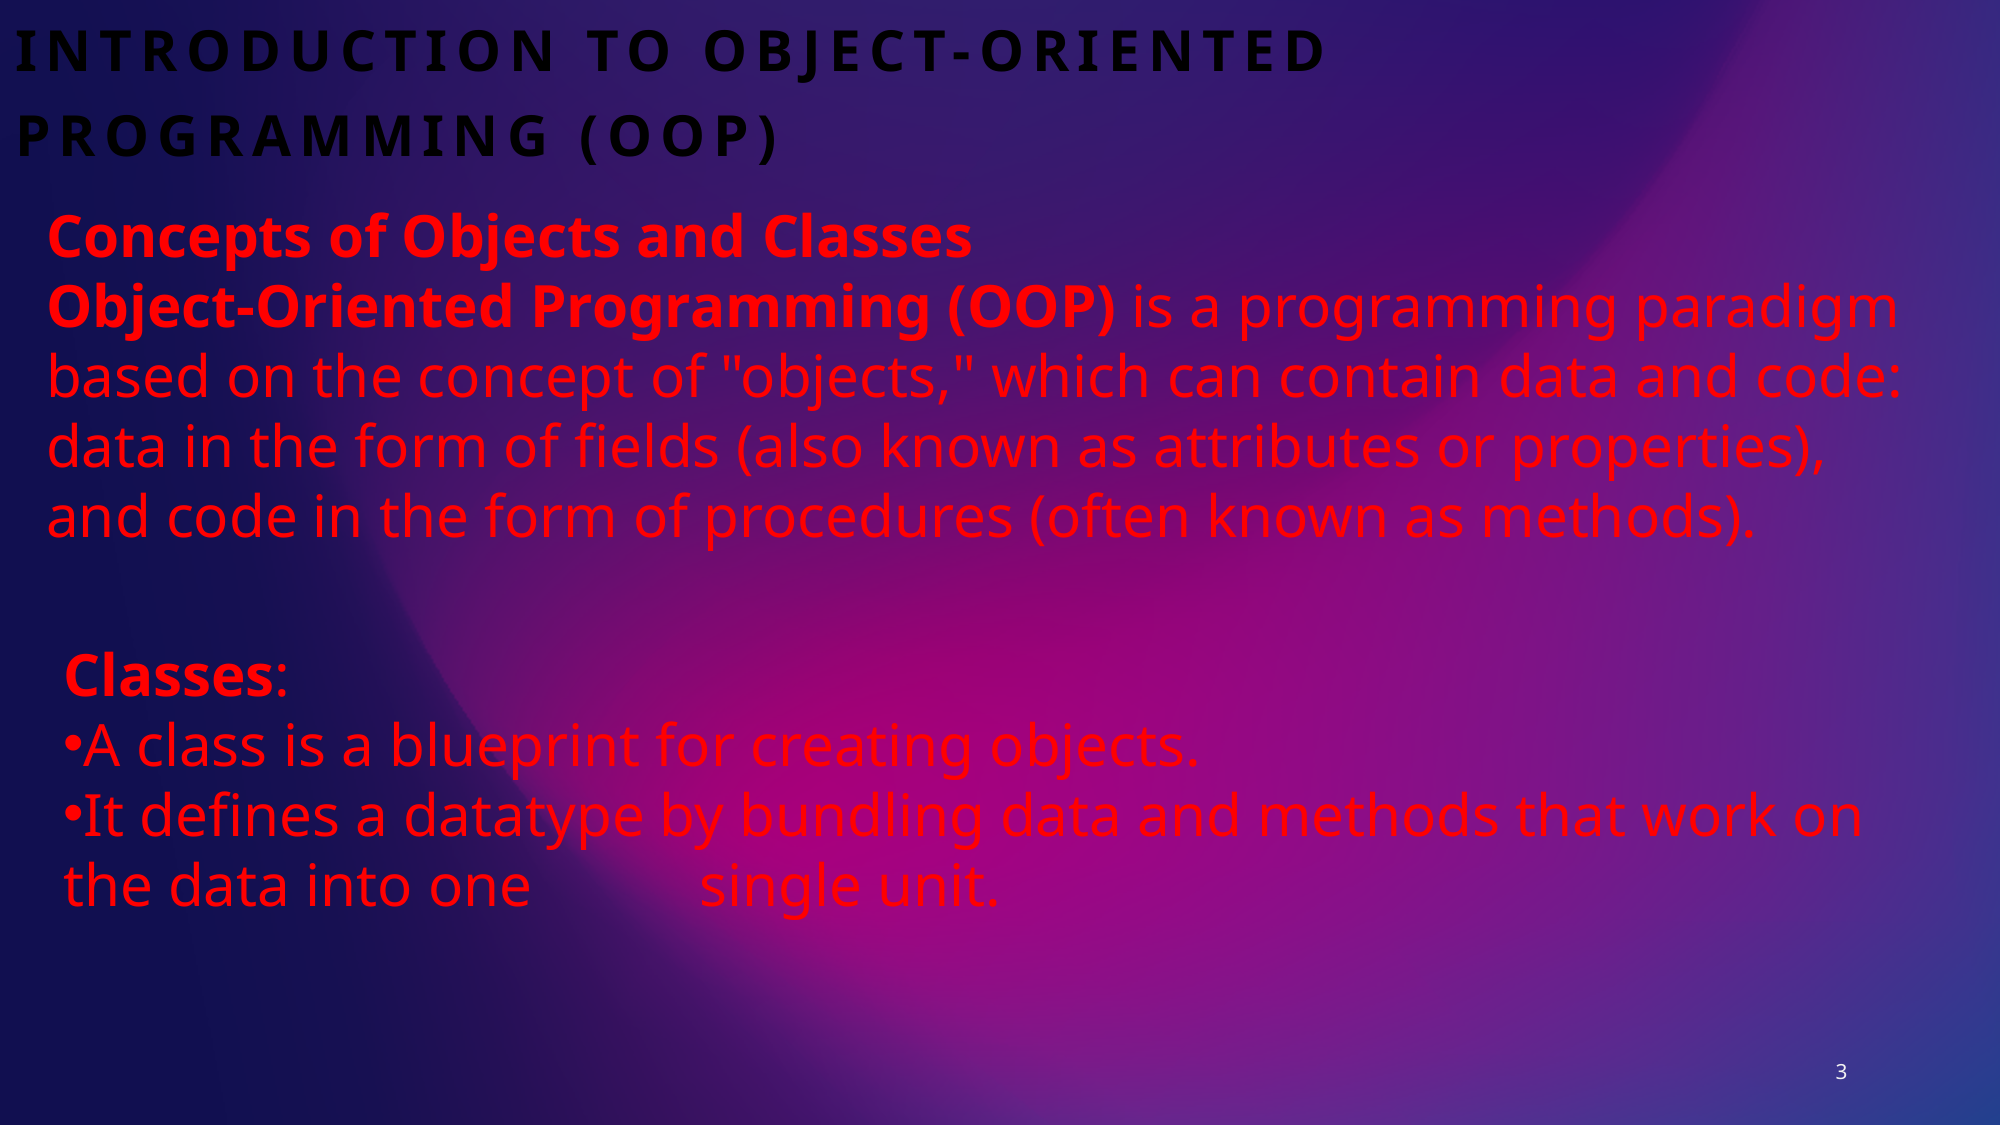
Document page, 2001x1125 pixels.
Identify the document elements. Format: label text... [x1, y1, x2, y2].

text_box Classes: A class is a blueprint for creating objects. It defines a datatype by bundling data and methods that work on the data into one single unit. [48, 630, 1969, 926]
text_box Concepts of Objects and Classes Object-Oriented Programming (OOP) is a programming paradigm based on the concept of "objects," which can contain data and code: data in the form of fields (also known as attributes or properties), and code in the form of procedures (often known as methods). [31, 191, 1924, 556]
picture [0, 0, 2000, 1125]
title Introduction to Object-Oriented Programming (OOP) [0, 0, 1824, 177]
slide_number 3 [1412, 1042, 1863, 1103]
